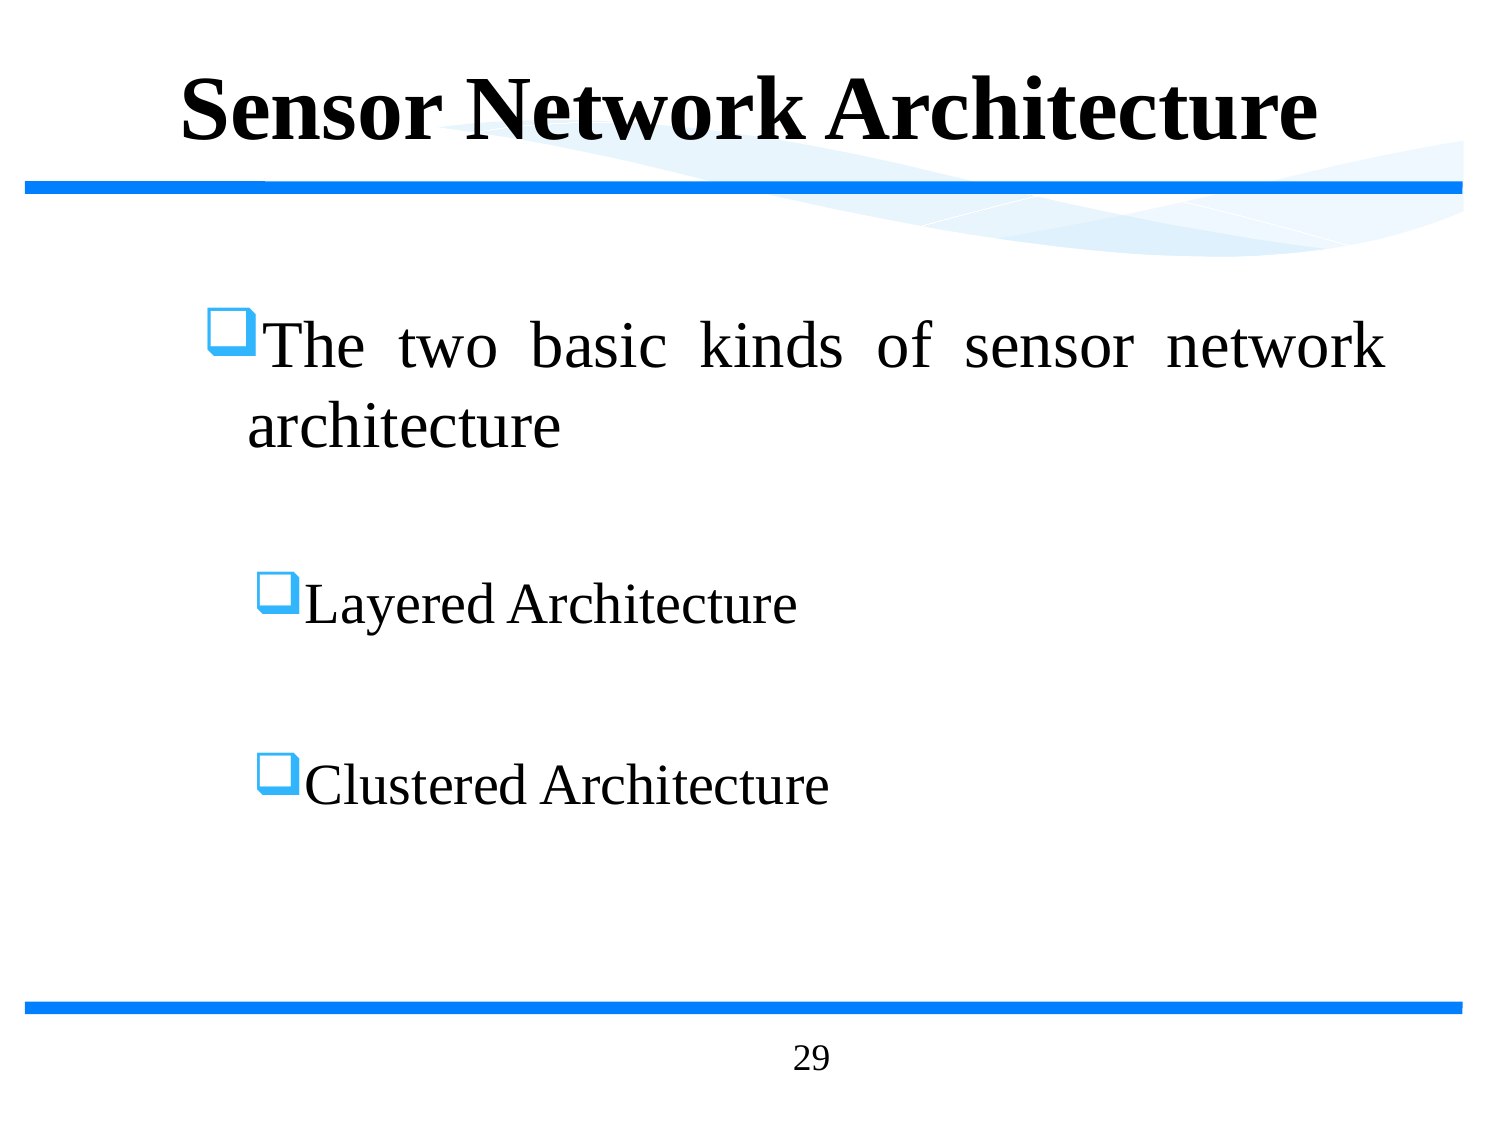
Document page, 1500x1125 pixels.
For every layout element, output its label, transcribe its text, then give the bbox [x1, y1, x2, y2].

slide_number 29 [654, 1025, 846, 1086]
title Sensor Network Architecture [0, 0, 1500, 206]
list The two basic kinds of sensor network architecture Layered Architecture Clustered Architecture [187, 292, 1403, 860]
